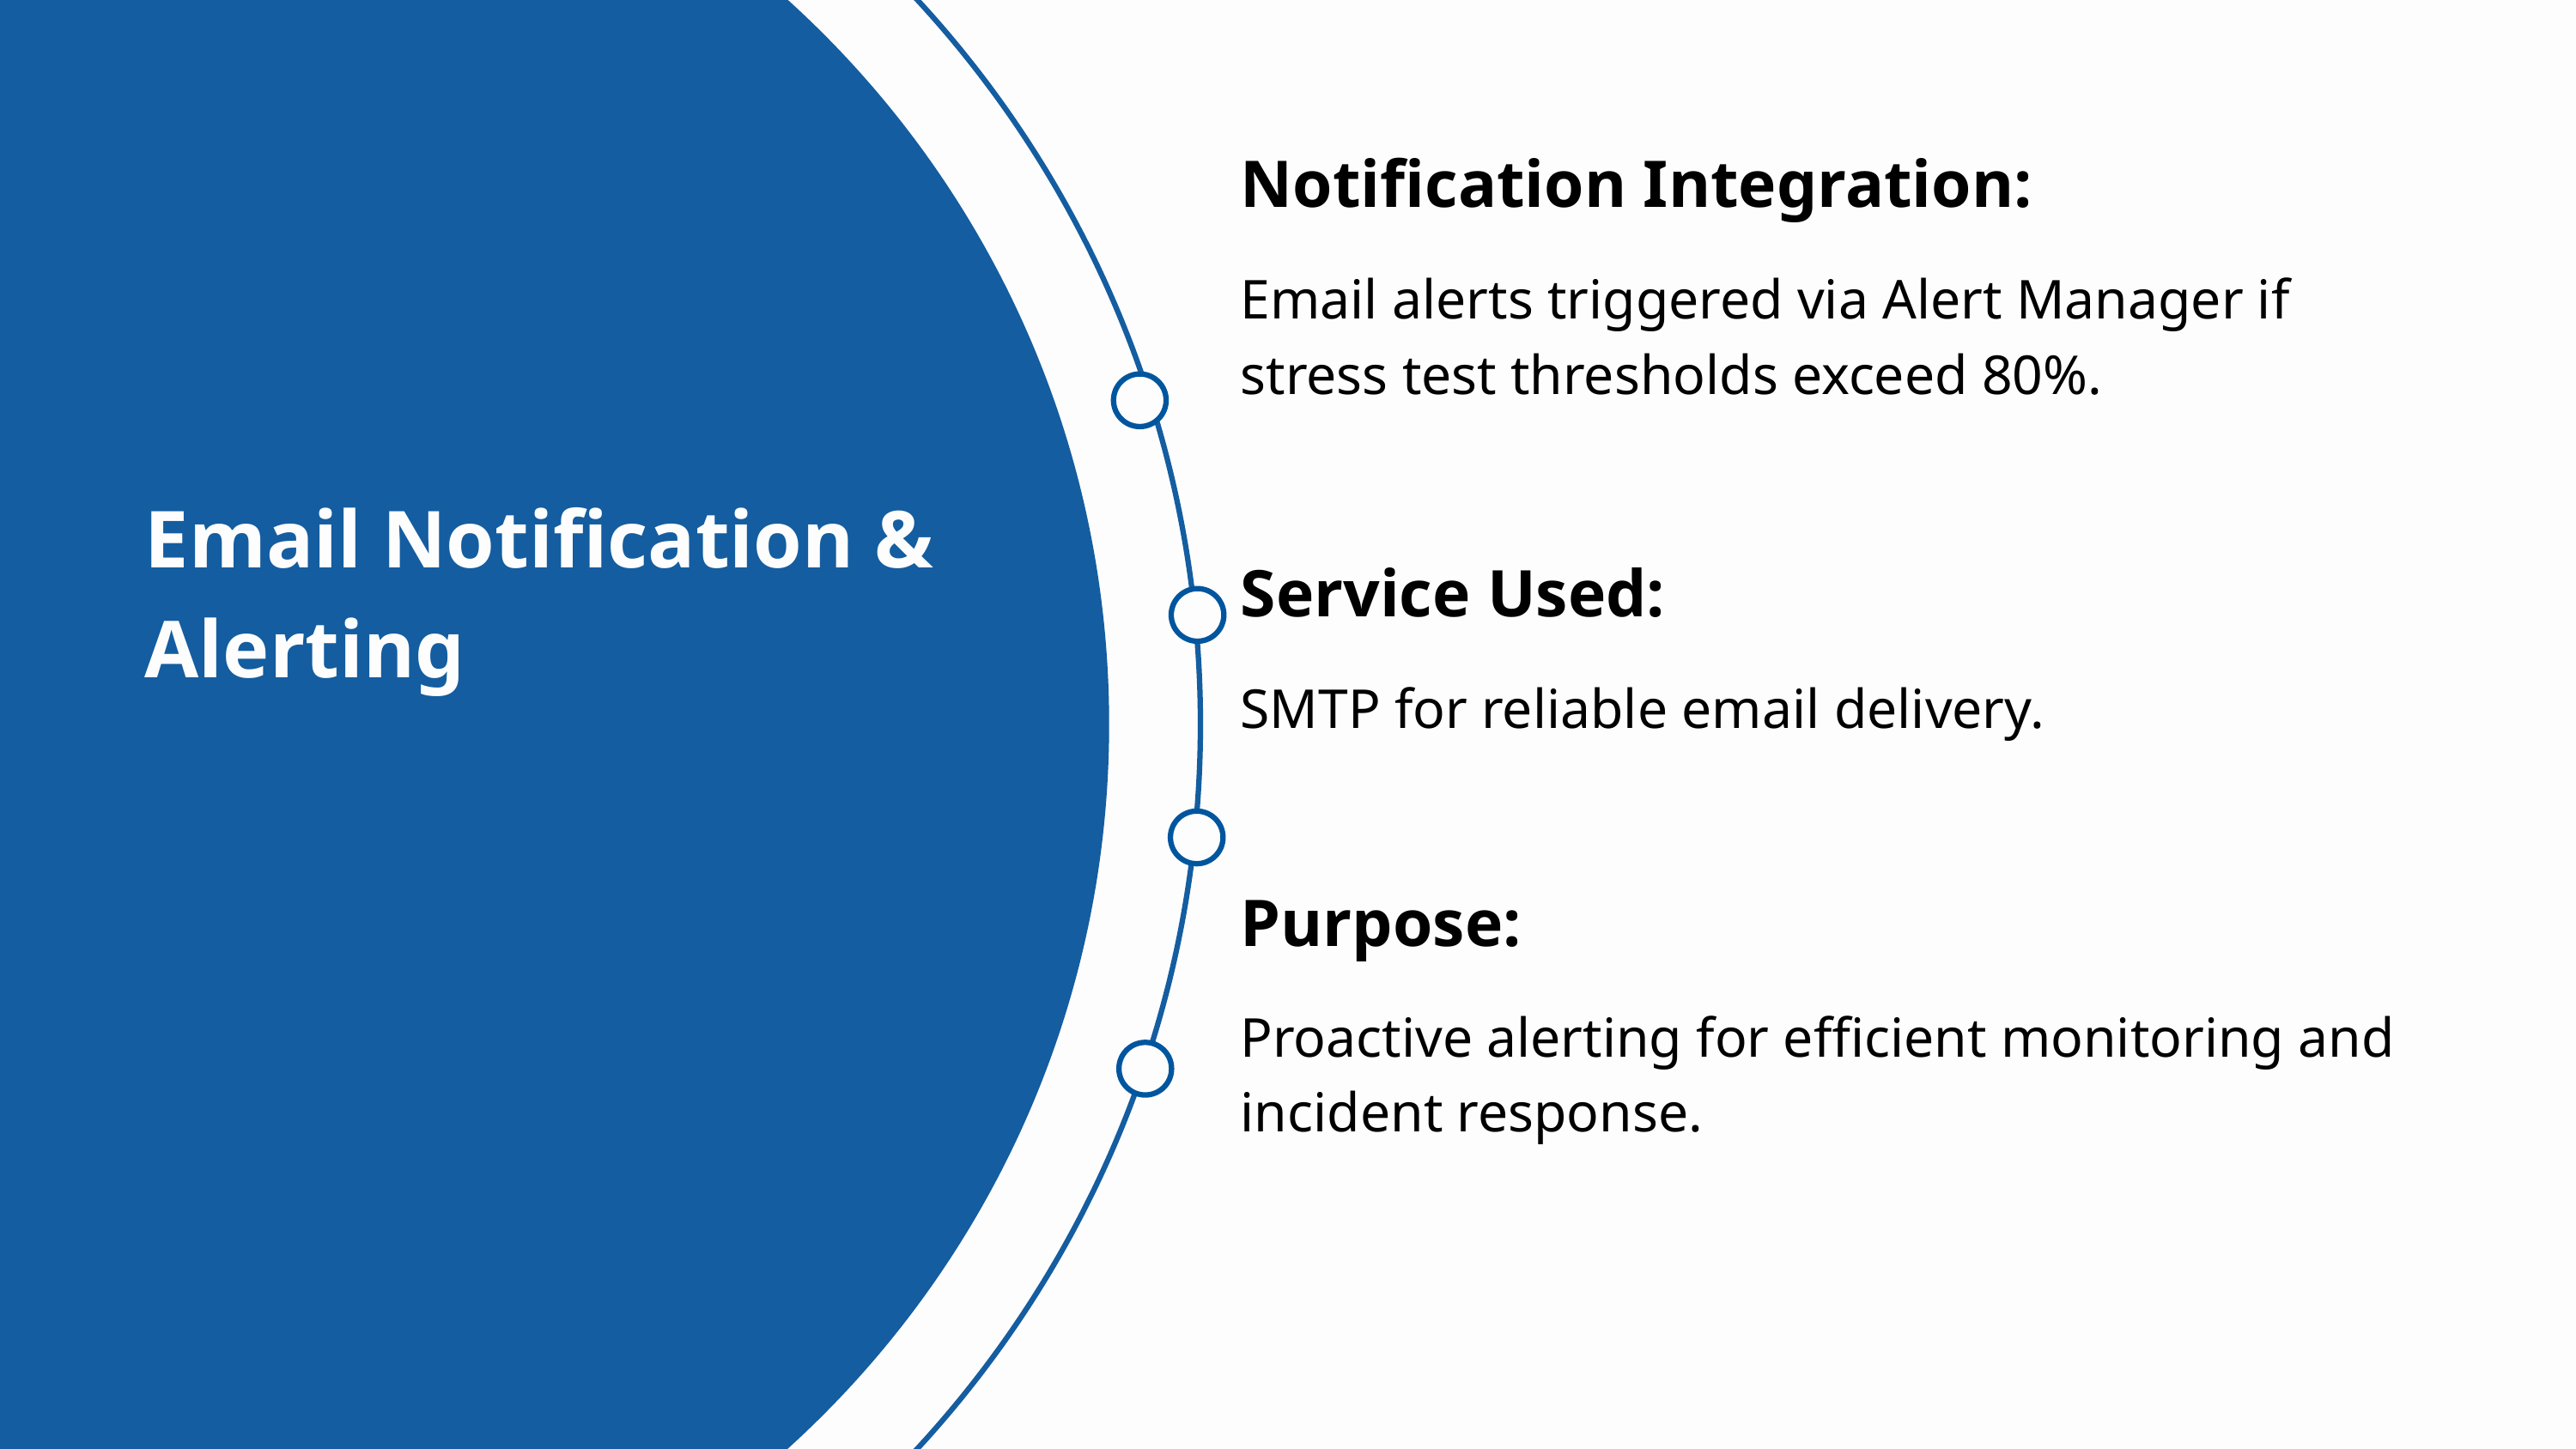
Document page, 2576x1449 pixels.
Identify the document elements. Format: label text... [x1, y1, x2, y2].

text_box Service Used: [1240, 539, 1682, 630]
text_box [1113, 373, 1167, 427]
text_box Email alerts triggered via Alert Manager if stress test thresholds exceed 80%. [1240, 254, 2432, 405]
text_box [0, 0, 1109, 1449]
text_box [1170, 810, 1224, 864]
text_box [1118, 1042, 1172, 1095]
text_box Notification Integration: [1240, 130, 2080, 221]
text_box Purpose: [1240, 869, 1531, 960]
text_box SMTP for reliable email delivery. [1240, 663, 2121, 739]
text_box Proactive alerting for efficient monitoring and incident response. [1240, 992, 2401, 1143]
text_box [1116, 0, 1201, 1449]
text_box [1170, 588, 1224, 642]
